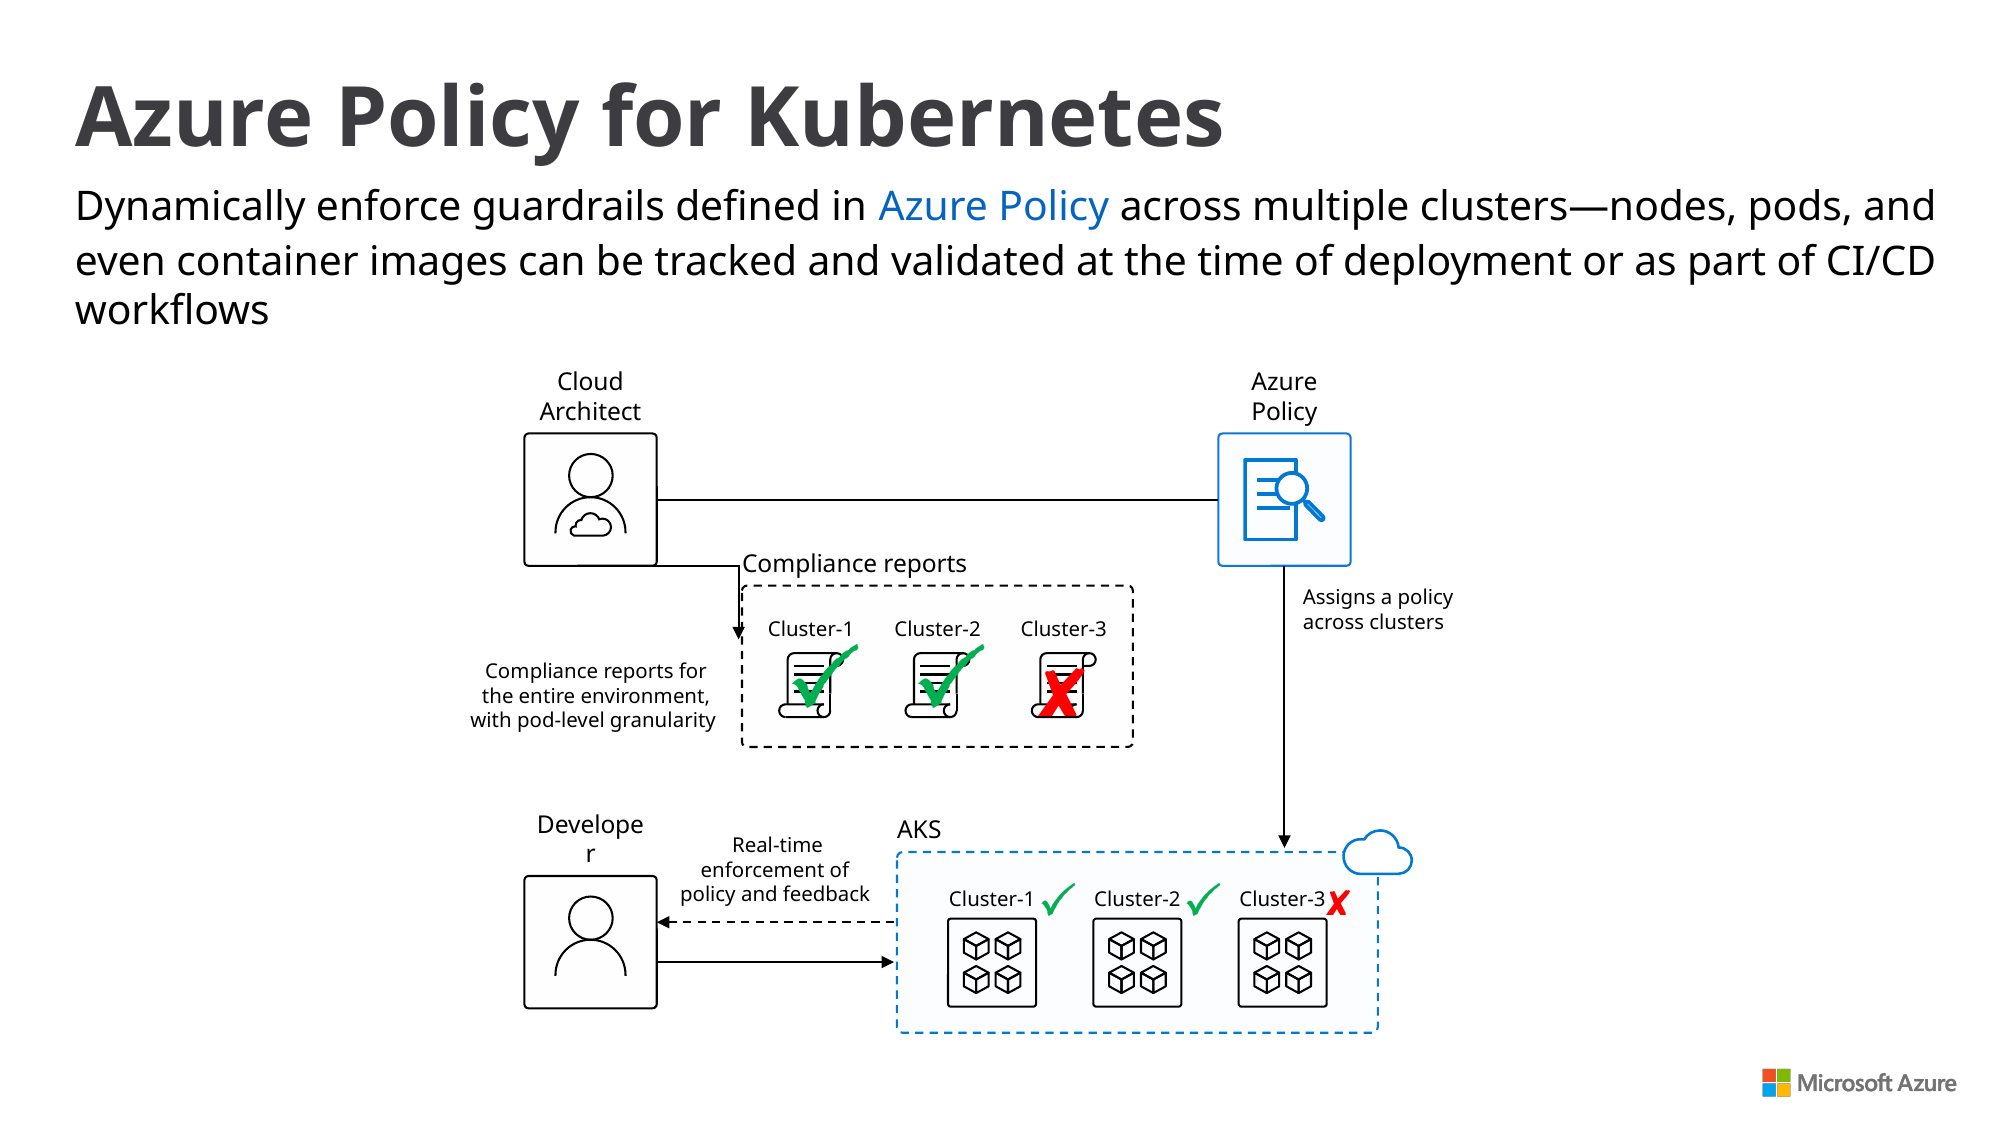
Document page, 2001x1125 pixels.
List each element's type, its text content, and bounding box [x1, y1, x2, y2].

text_box Dynamically enforce guardrails defined in Azure Policy across multiple clusters—nodes, pods, and even container images can be tracked and validated at the time of deployment or as part of CI/CD workflows [74, 172, 1967, 341]
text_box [451, 365, 1491, 1033]
text_box Azure Policy for Kubernetes [59, 67, 1803, 175]
picture [1735, 1041, 1985, 1124]
